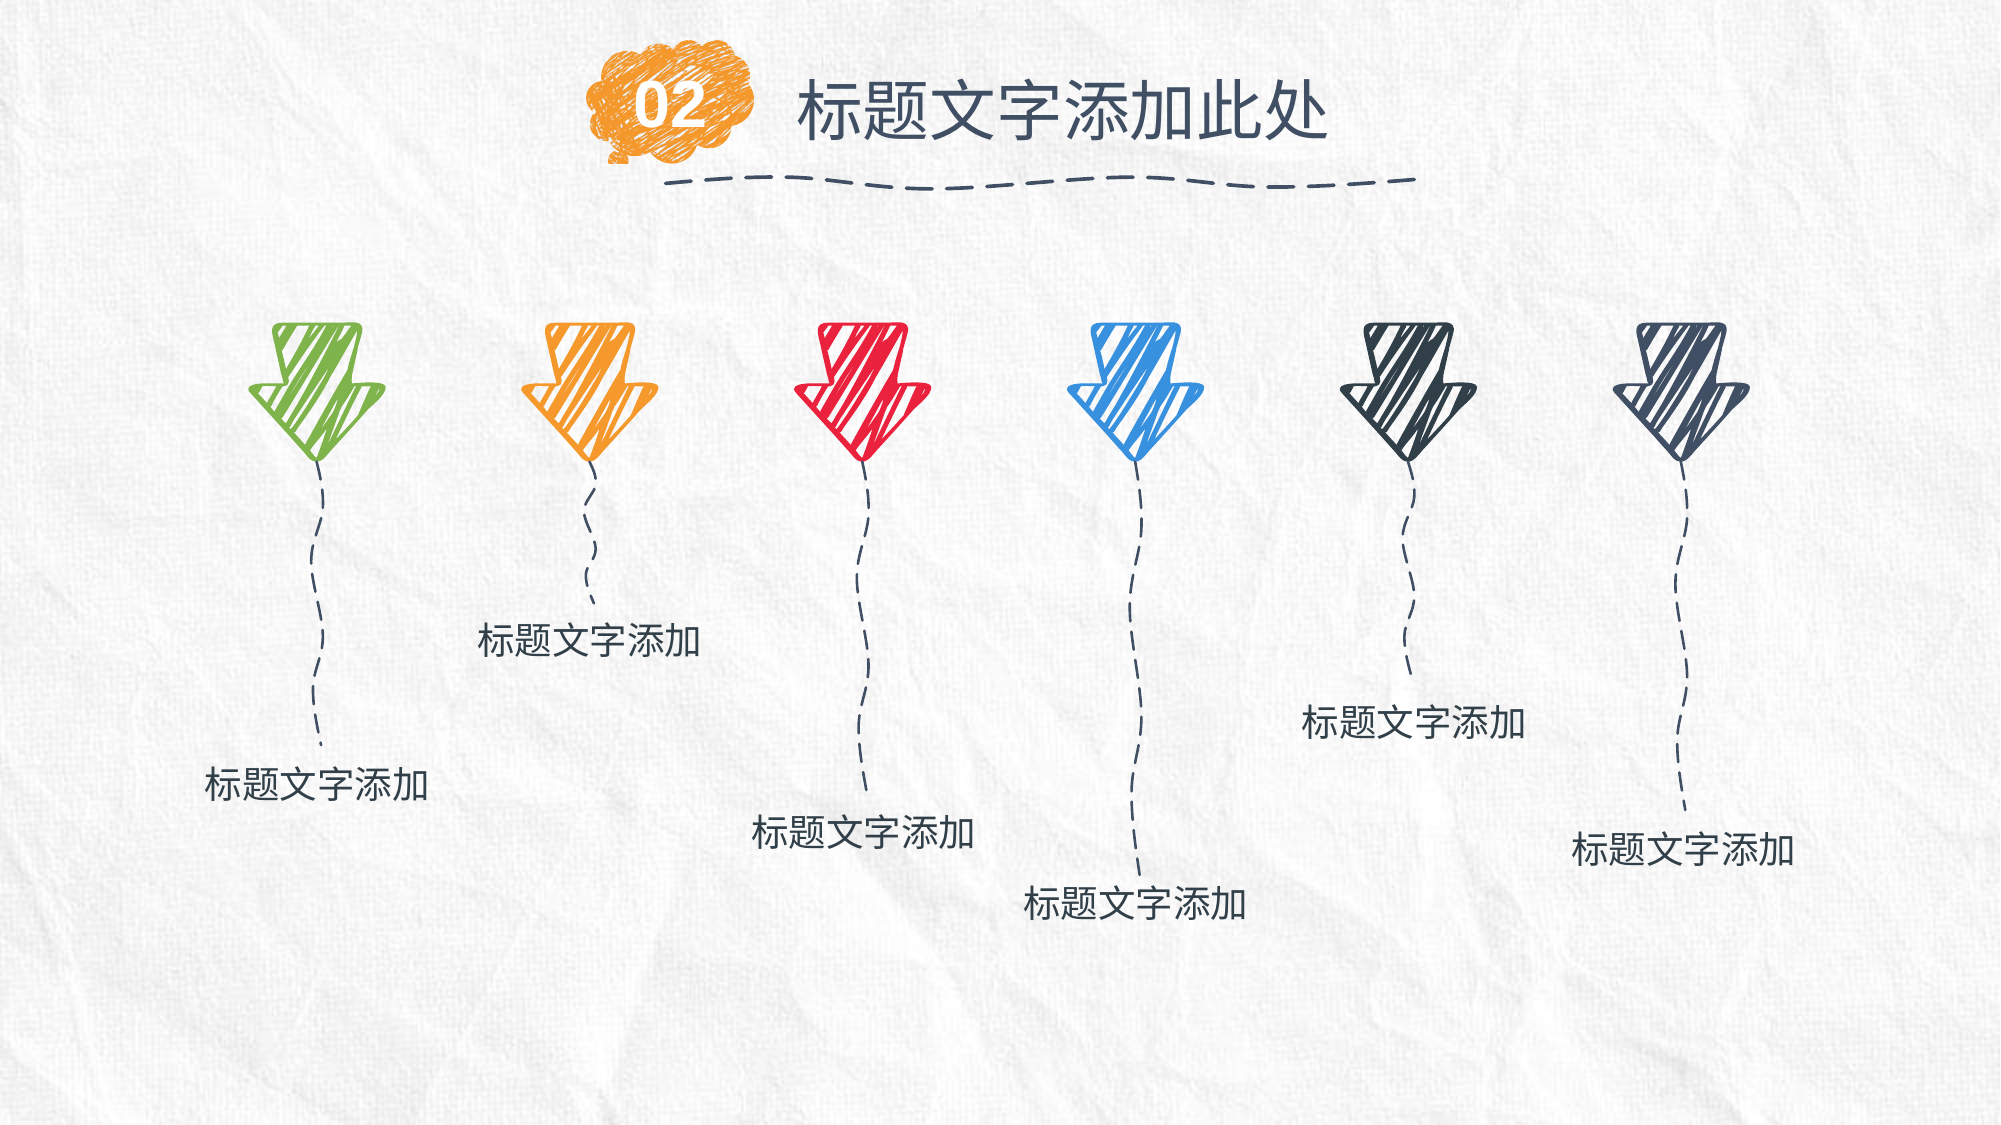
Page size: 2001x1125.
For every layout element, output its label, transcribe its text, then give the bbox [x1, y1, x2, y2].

text_box [1612, 322, 1750, 461]
text_box [585, 55, 611, 146]
text_box [596, 149, 697, 185]
text_box [1066, 322, 1205, 461]
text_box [1500, 461, 1868, 873]
text_box [664, 176, 1423, 190]
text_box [1230, 461, 1500, 746]
text_box [248, 322, 386, 461]
text_box [521, 322, 659, 461]
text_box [679, 461, 951, 855]
text_box 02 [611, 53, 729, 149]
text_box [793, 322, 932, 461]
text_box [133, 461, 501, 808]
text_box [405, 461, 679, 664]
text_box [1339, 322, 1478, 461]
text_box [614, 38, 756, 139]
text_box 标题文字添加此处 [781, 61, 1418, 156]
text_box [951, 461, 1320, 926]
